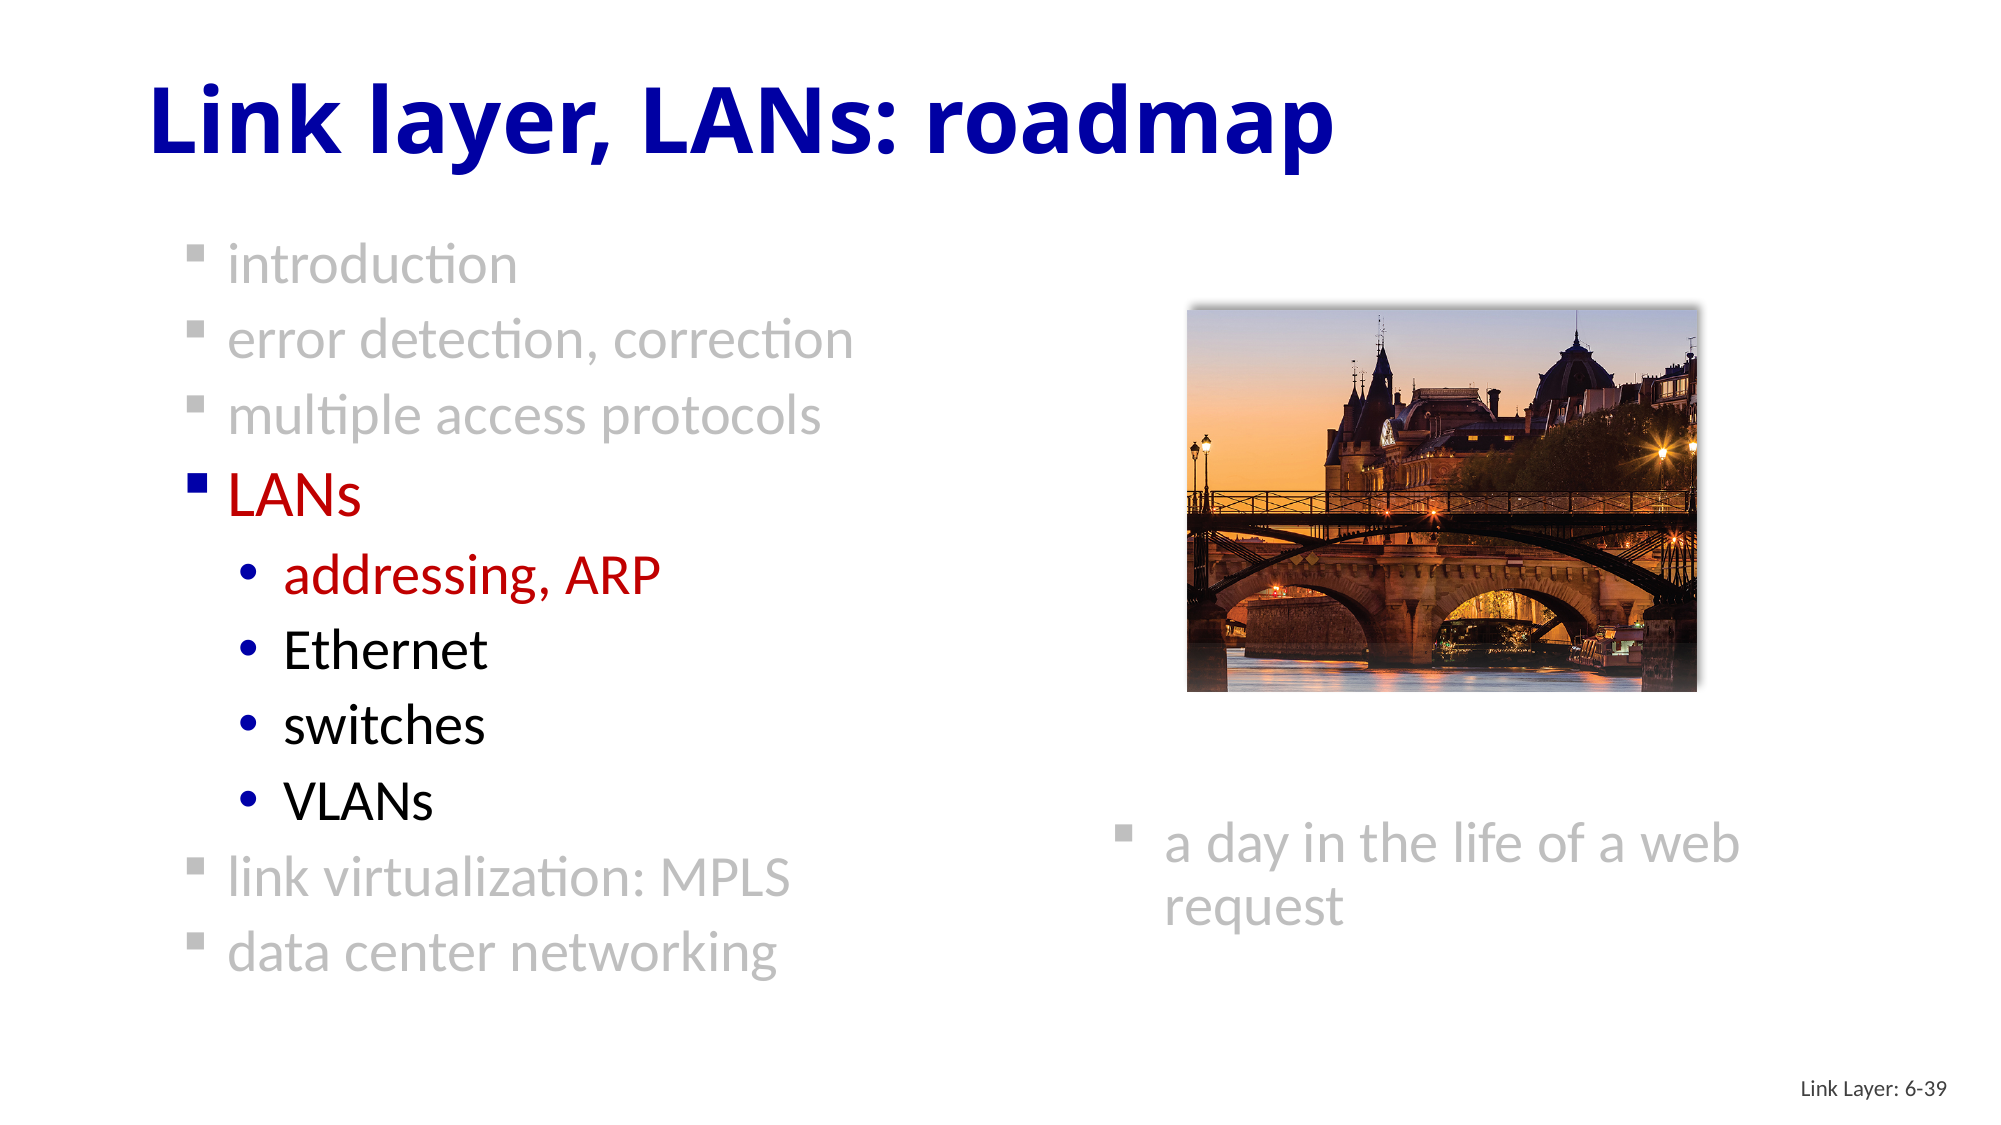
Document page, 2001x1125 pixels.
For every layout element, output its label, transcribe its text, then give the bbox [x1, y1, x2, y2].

text_box introduction error detection, correction multiple access protocols LANs addressing, ARP Ethernet switches VLANs link virtualization: MPLS data center networking [165, 225, 1080, 1053]
text_box a day in the life of a web request [1080, 804, 1907, 966]
title Link layer, LANs: roadmap [131, 50, 1856, 198]
slide_number Link Layer: 6-39 [1512, 1056, 1963, 1117]
picture [1187, 310, 1697, 692]
